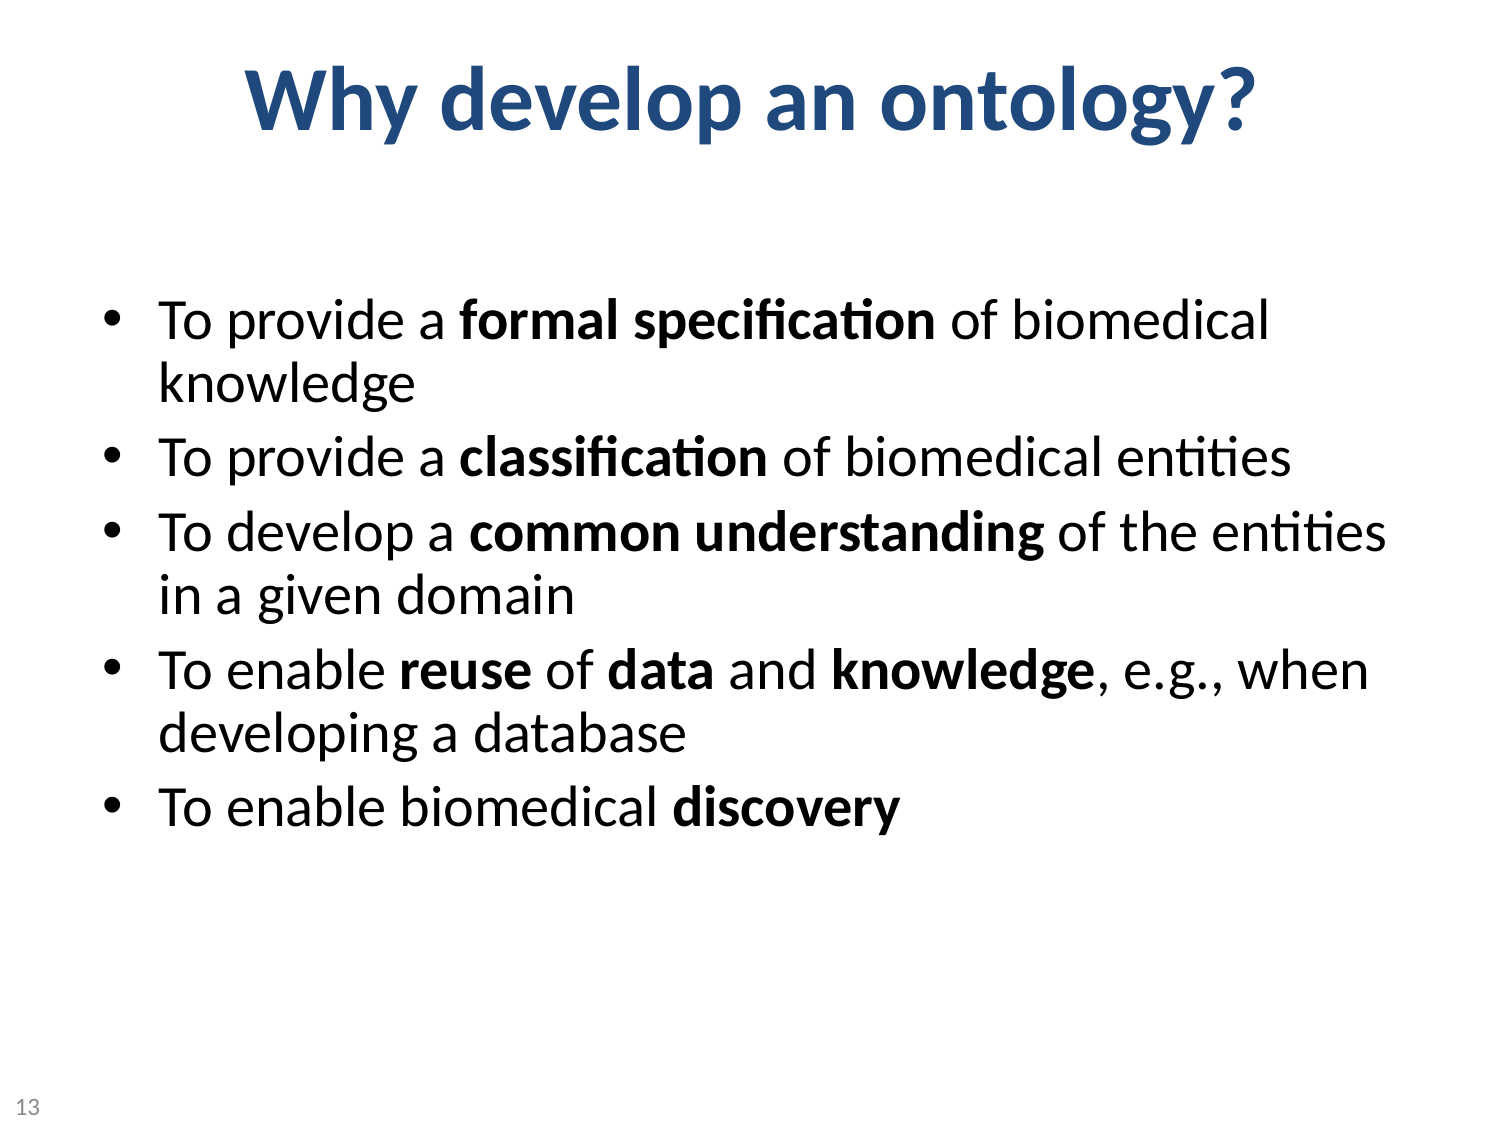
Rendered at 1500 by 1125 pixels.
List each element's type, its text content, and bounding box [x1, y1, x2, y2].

text_box To provide a formal specification of biomedical knowledge To provide a classification of biomedical entities To develop a common understanding of the entities in a given domain To enable reuse of data and knowledge, e.g., when developing a database To enable biomedical discovery [87, 224, 1438, 968]
text_box Why develop an ontology? [74, 0, 1425, 188]
text_box 13 [0, 1087, 350, 1124]
